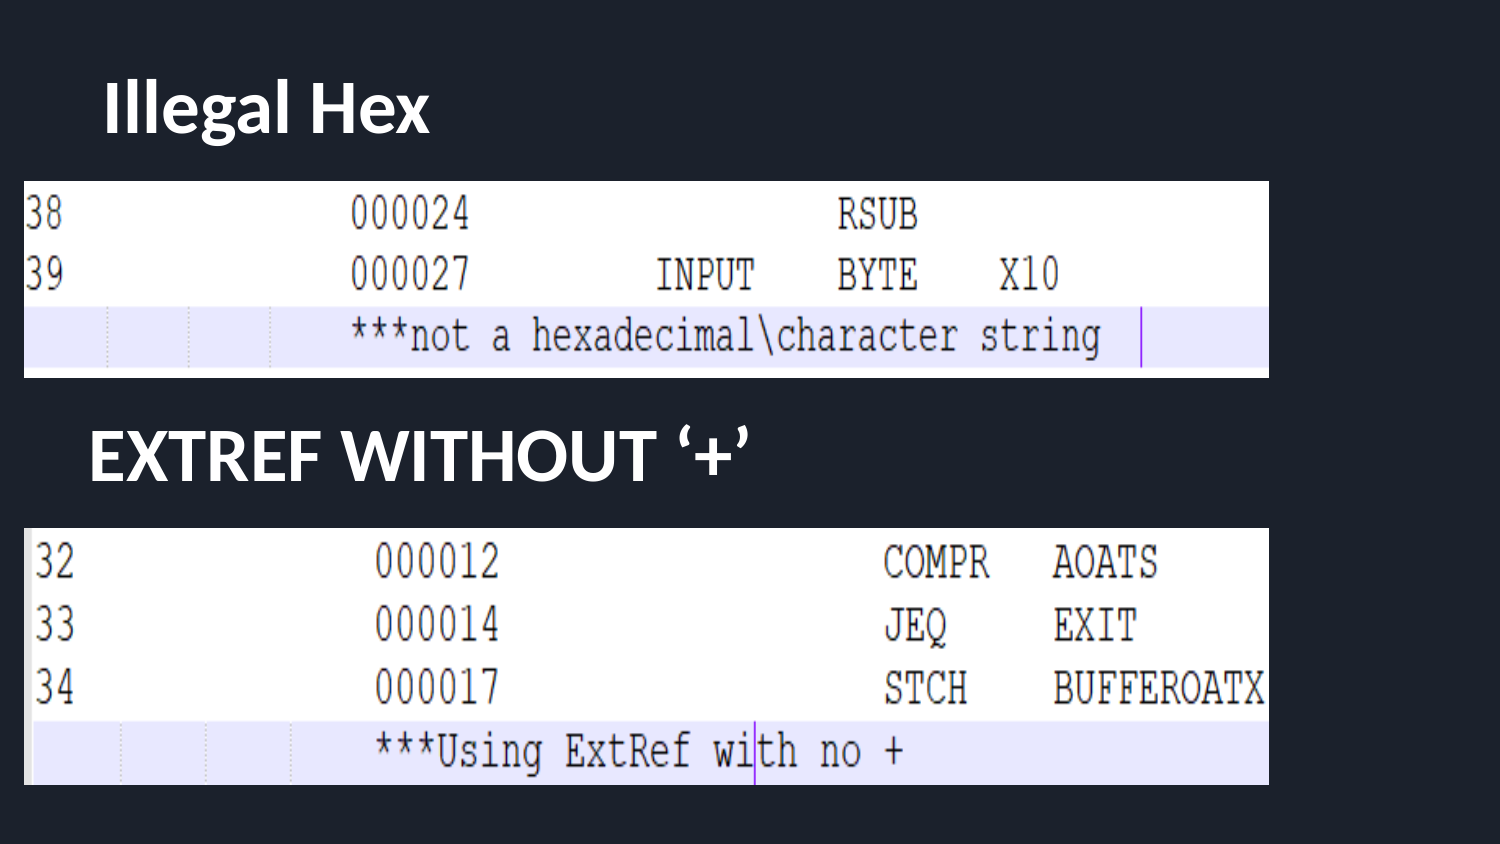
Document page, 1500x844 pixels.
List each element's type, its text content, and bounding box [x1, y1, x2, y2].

text_box Illegal Hex [87, 52, 977, 157]
text_box EXTREF WITHOUT ‘+’ [74, 399, 963, 504]
picture [24, 527, 1269, 785]
picture [24, 180, 1269, 378]
